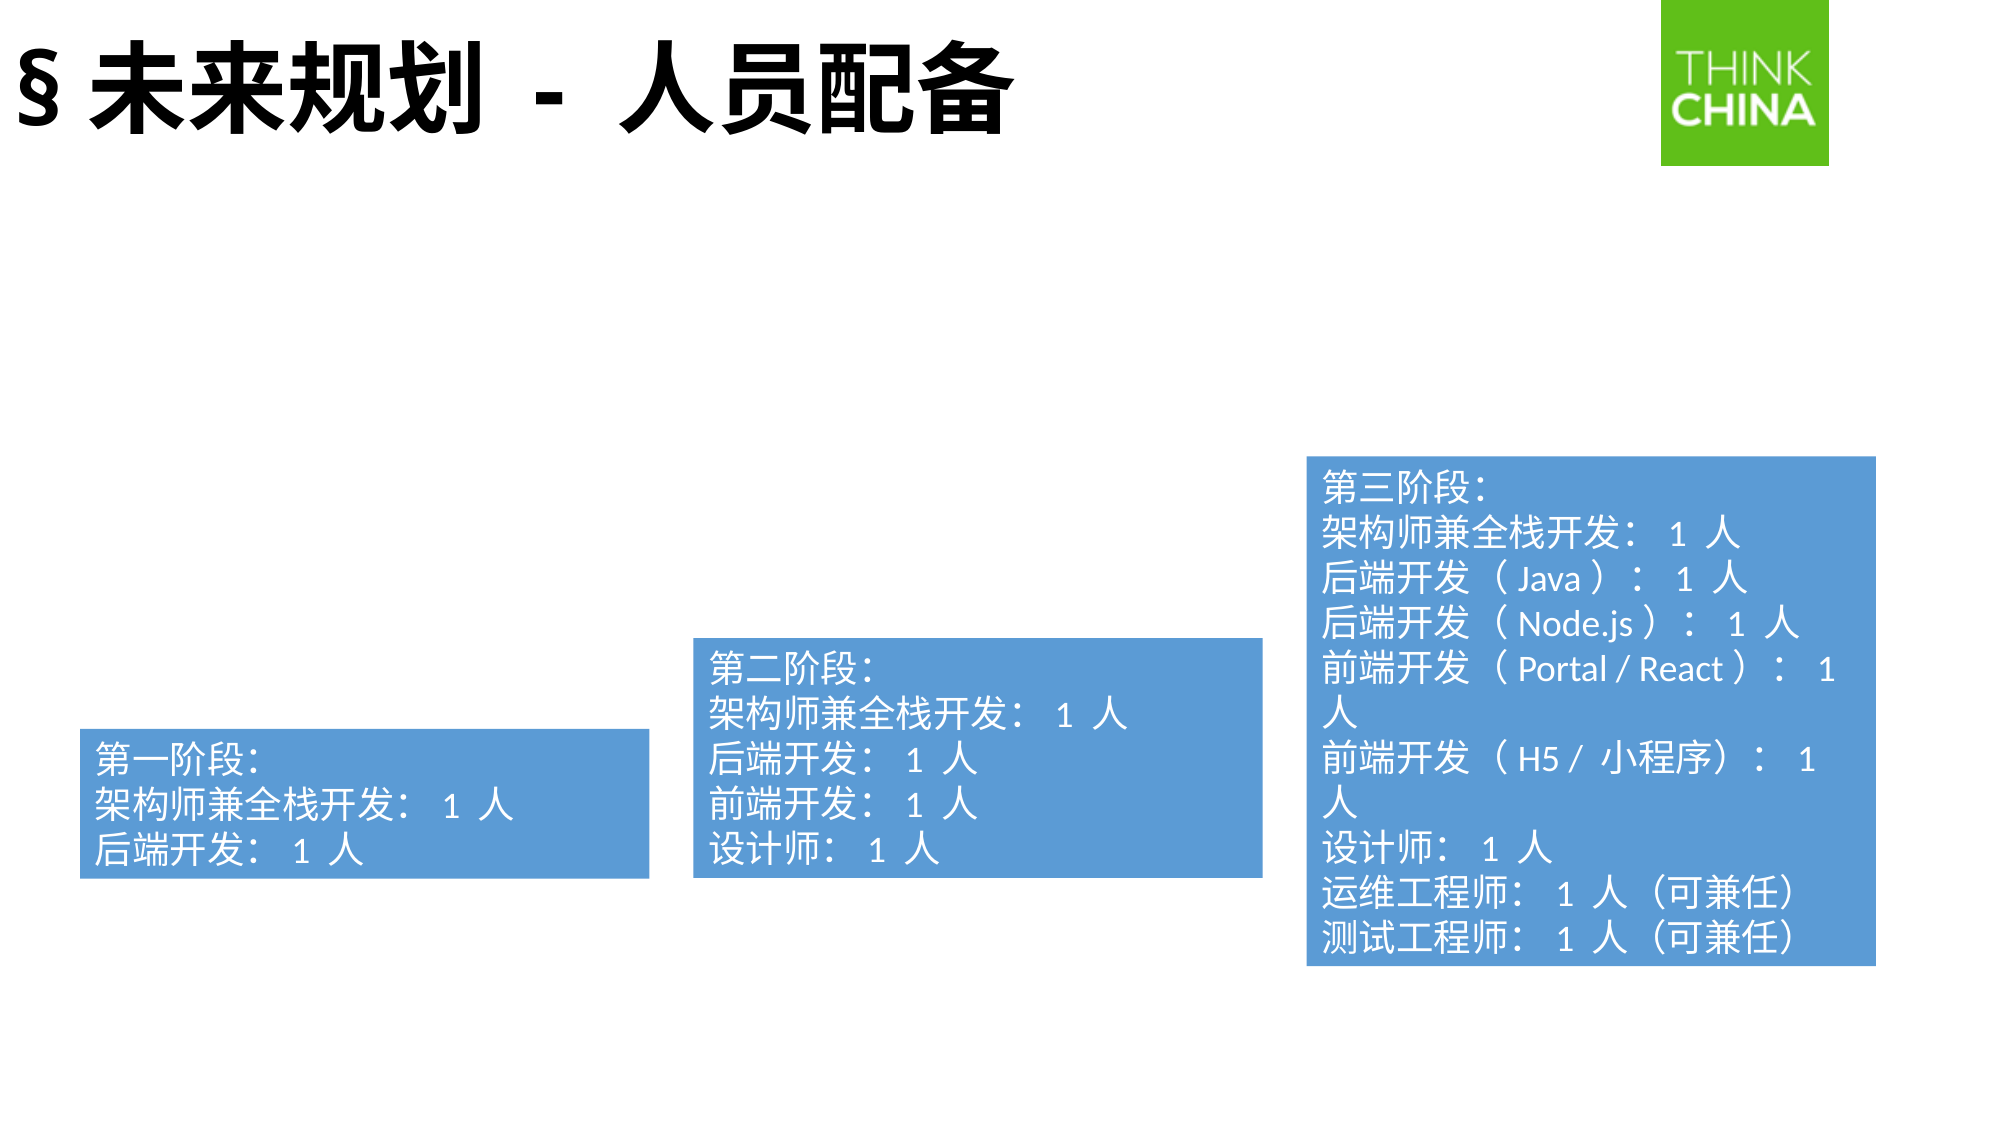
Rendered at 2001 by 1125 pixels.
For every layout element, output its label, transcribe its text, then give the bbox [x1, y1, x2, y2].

text_box 第二阶段： 架构师兼全栈开发：1 人 后端开发：1 人 前端开发：1 人 设计师：1 人 [693, 638, 1263, 878]
text_box 第一阶段： 架构师兼全栈开发：1 人 后端开发：1 人 [80, 728, 650, 879]
picture [1661, 0, 1829, 166]
text_box 第三阶段： 架构师兼全栈开发：1 人 后端开发（Java）：1 人 后端开发（Node.js）：1 人 前端开发（Portal / React）：1 人 前端开发（H5 / 小程序）：1 人 设计师：1 人 运维工程师：1 人（可兼任） 测试工程师：1 人（可兼任） [1306, 456, 1876, 967]
text_box §未来规划 - 人员配备 [0, 18, 1640, 153]
